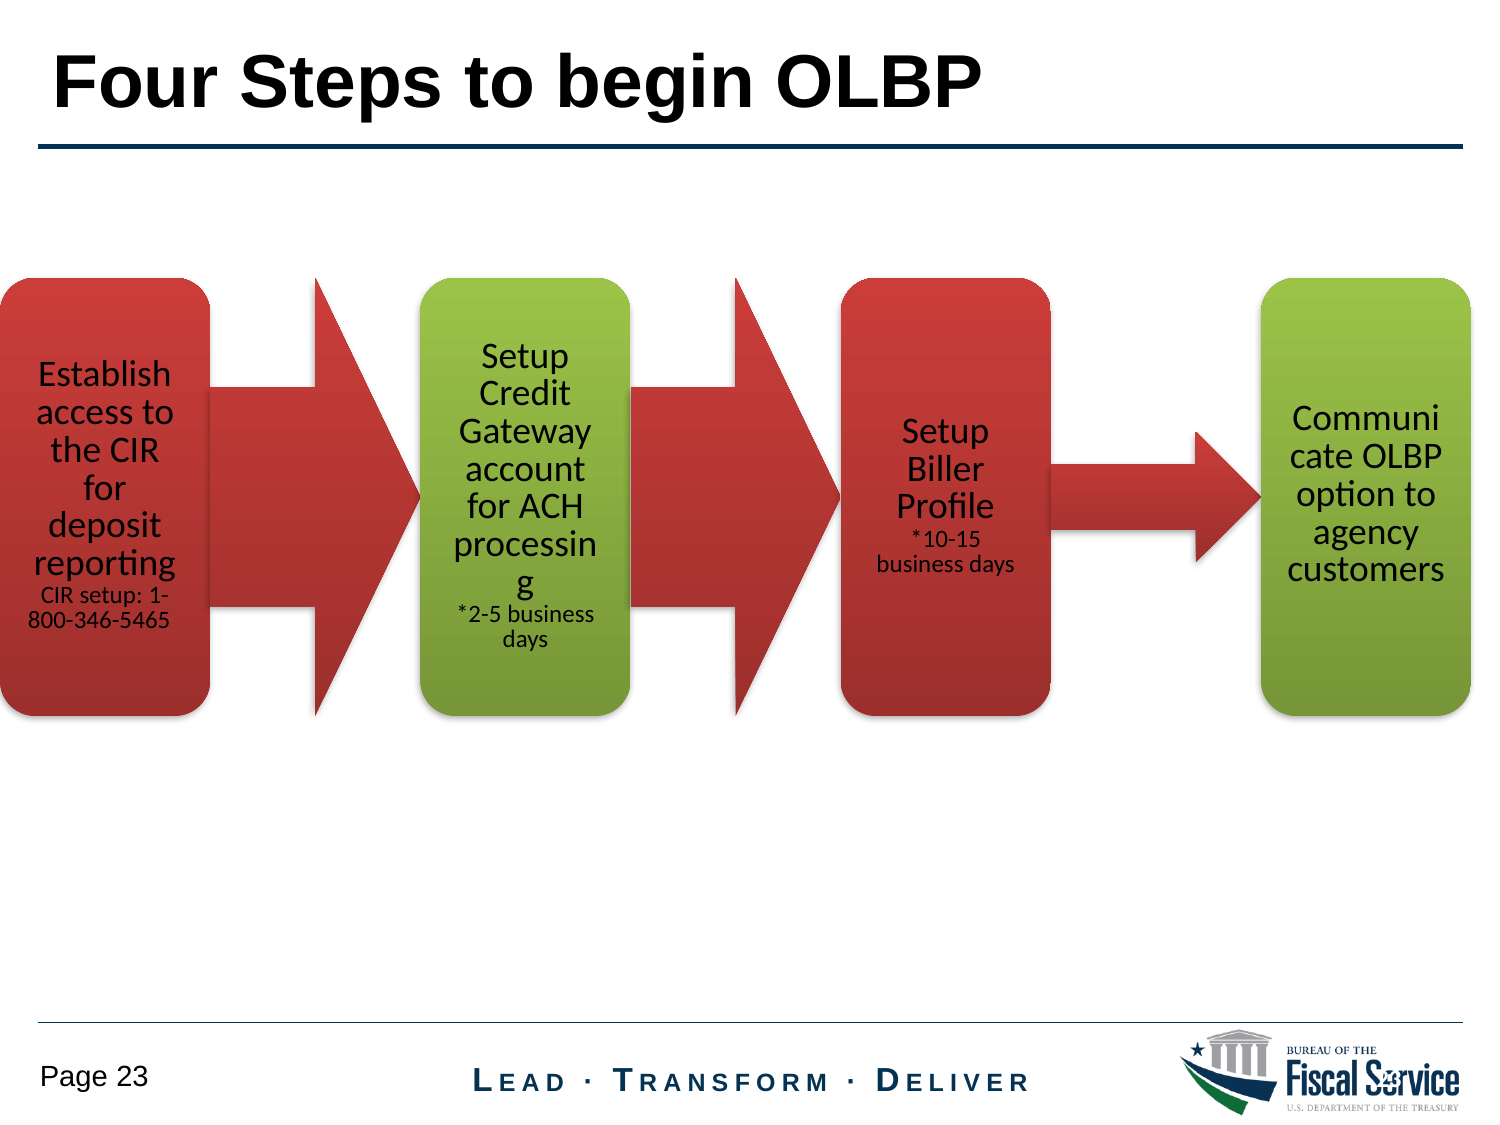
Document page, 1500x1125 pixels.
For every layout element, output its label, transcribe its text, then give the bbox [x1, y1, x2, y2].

picture [1175, 1026, 1463, 1118]
text_box 23 [1352, 1047, 1425, 1108]
list Four Steps to begin OLBP [37, 24, 1463, 138]
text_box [0, 277, 1472, 717]
